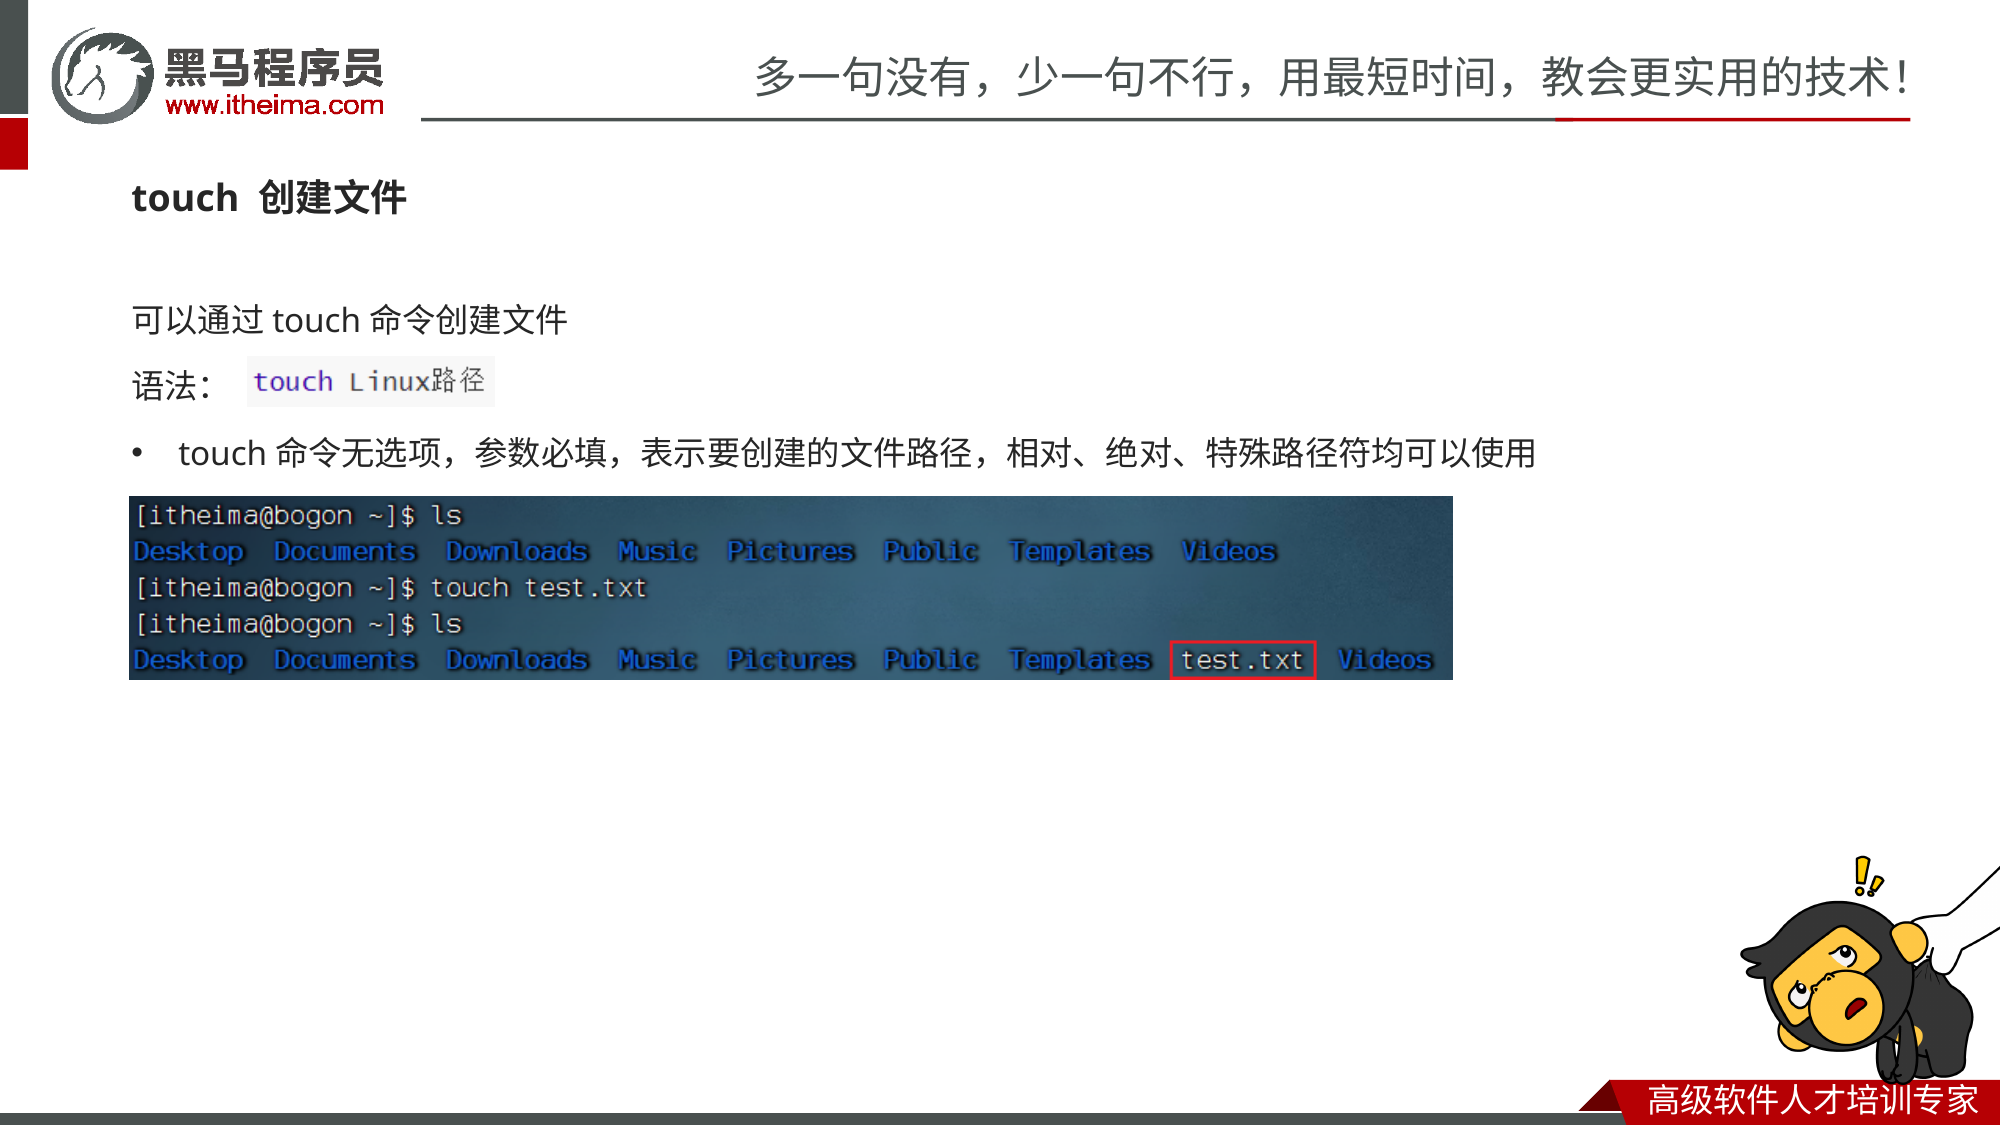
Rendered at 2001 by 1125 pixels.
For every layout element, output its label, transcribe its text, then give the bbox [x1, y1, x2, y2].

picture [1728, 807, 2000, 1114]
picture [247, 356, 495, 408]
list touch 创建文件 [116, 154, 1872, 239]
picture [129, 496, 1454, 680]
list 可以通过touch命令创建文件 语法： touch命令无选项，参数必填，表示要创建的文件路径，相对、绝对、特殊路径符均可以使用 [116, 271, 1872, 964]
picture [50, 26, 384, 125]
